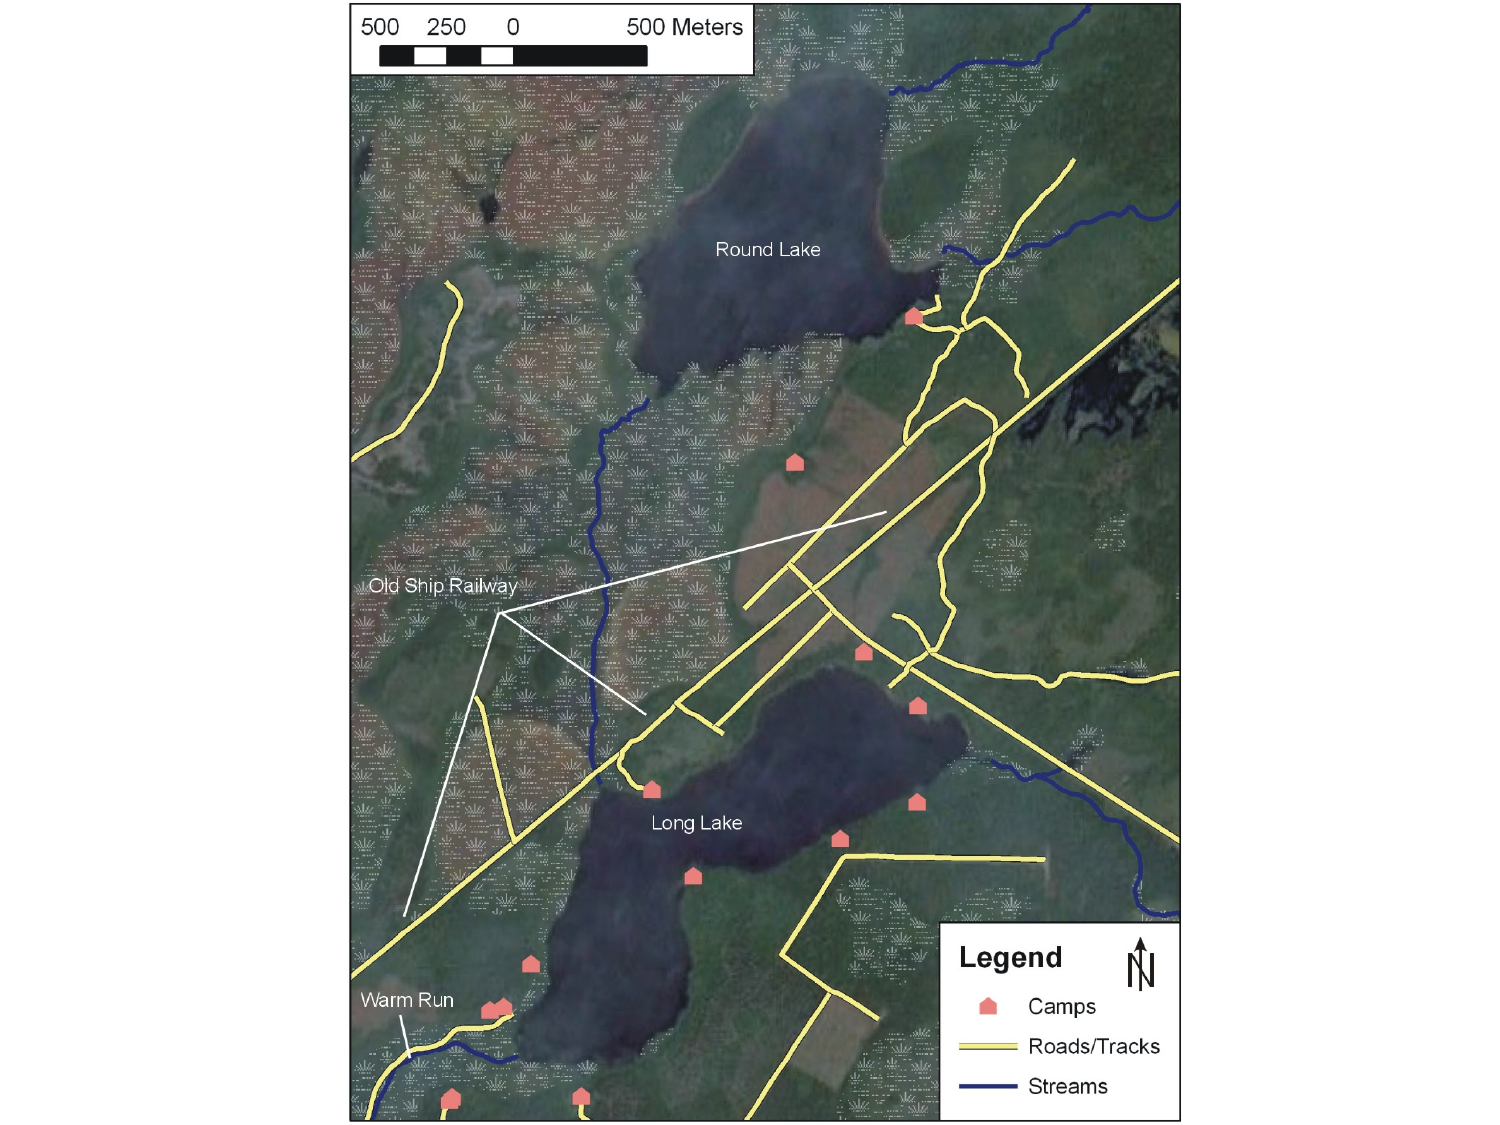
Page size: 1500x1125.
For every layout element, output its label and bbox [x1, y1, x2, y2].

picture [345, 0, 1188, 1125]
